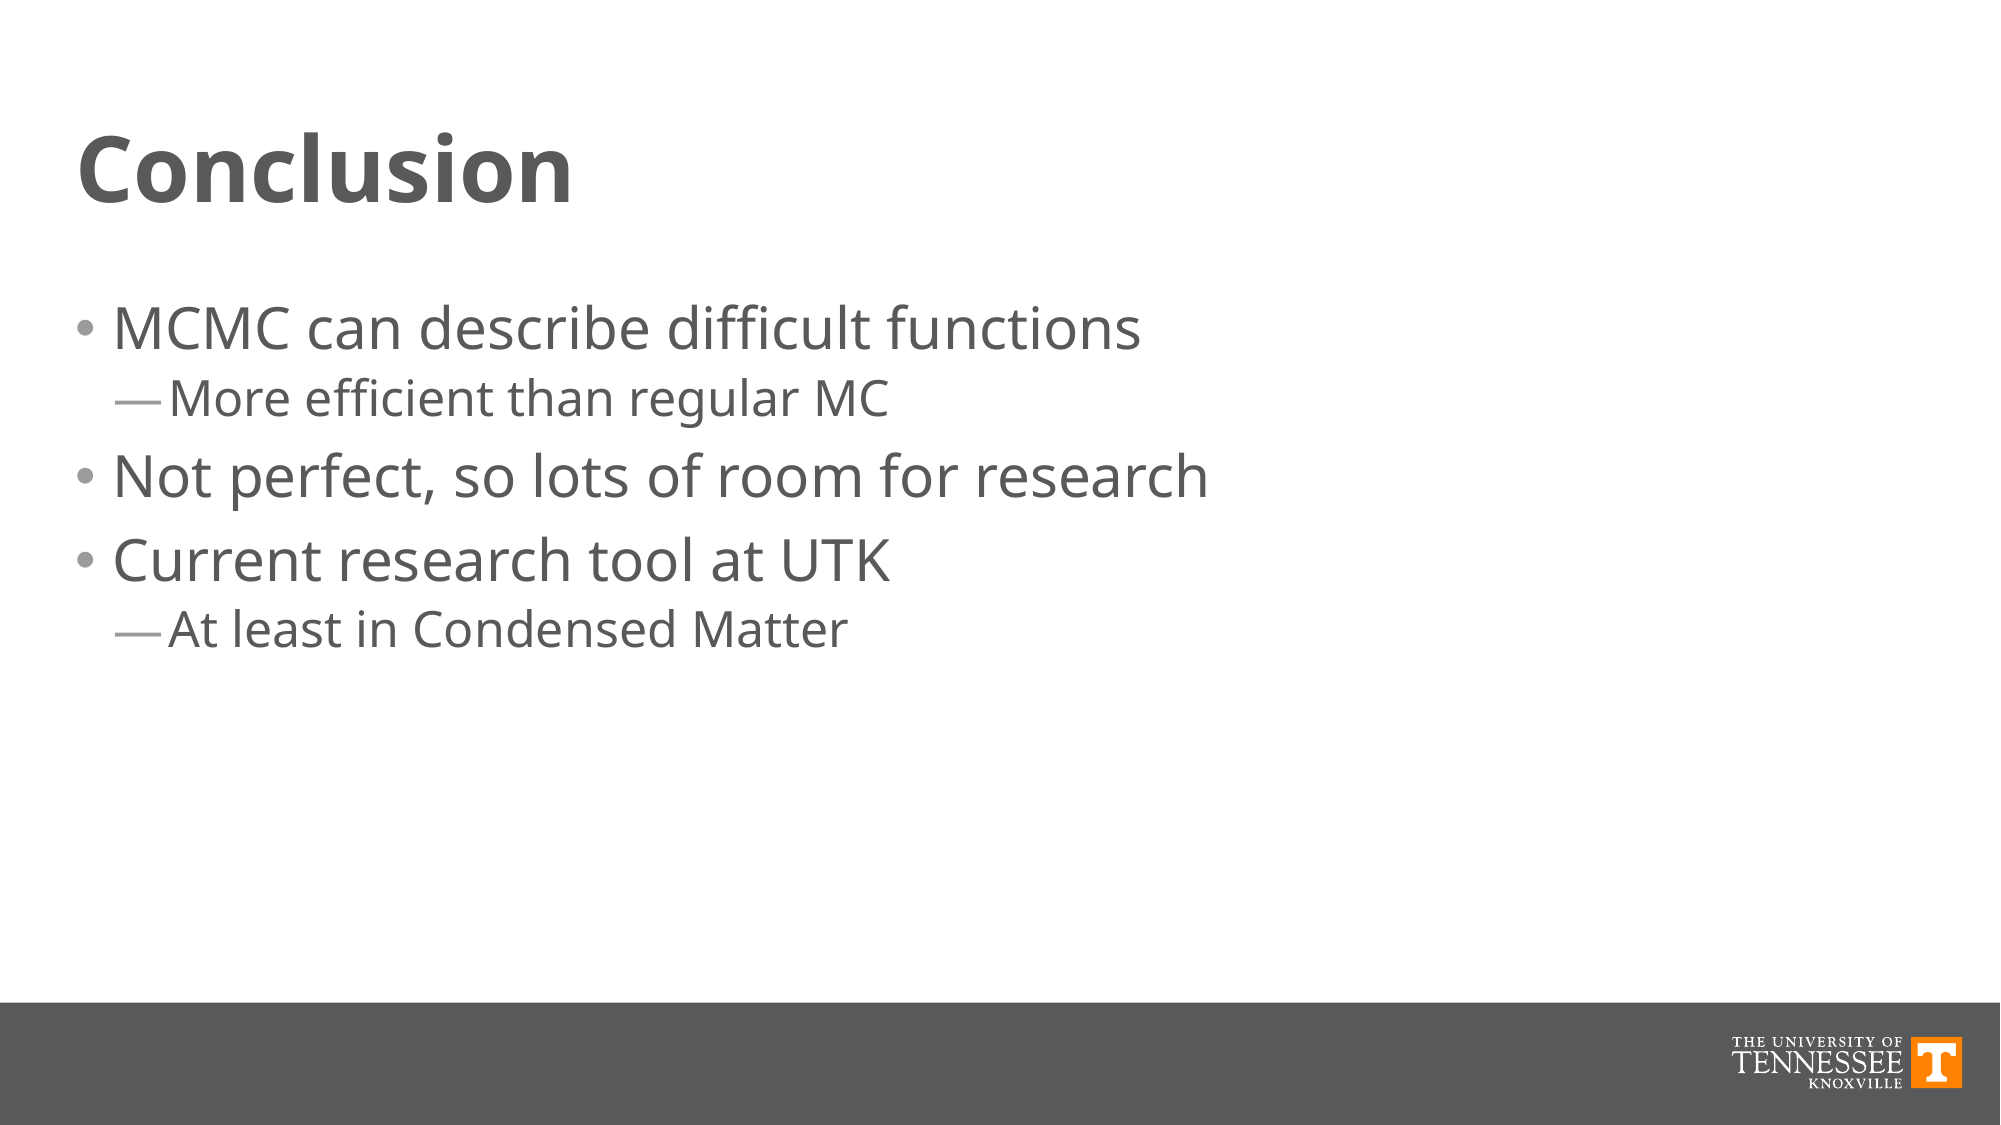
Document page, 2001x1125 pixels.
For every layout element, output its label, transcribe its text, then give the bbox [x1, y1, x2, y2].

title Conclusion [75, 37, 1925, 222]
list MCMC can describe difficult functions More efficient than regular MC Not perfect, so lots of room for research Current research tool at UTK At least in Condensed Matter [75, 299, 1925, 966]
